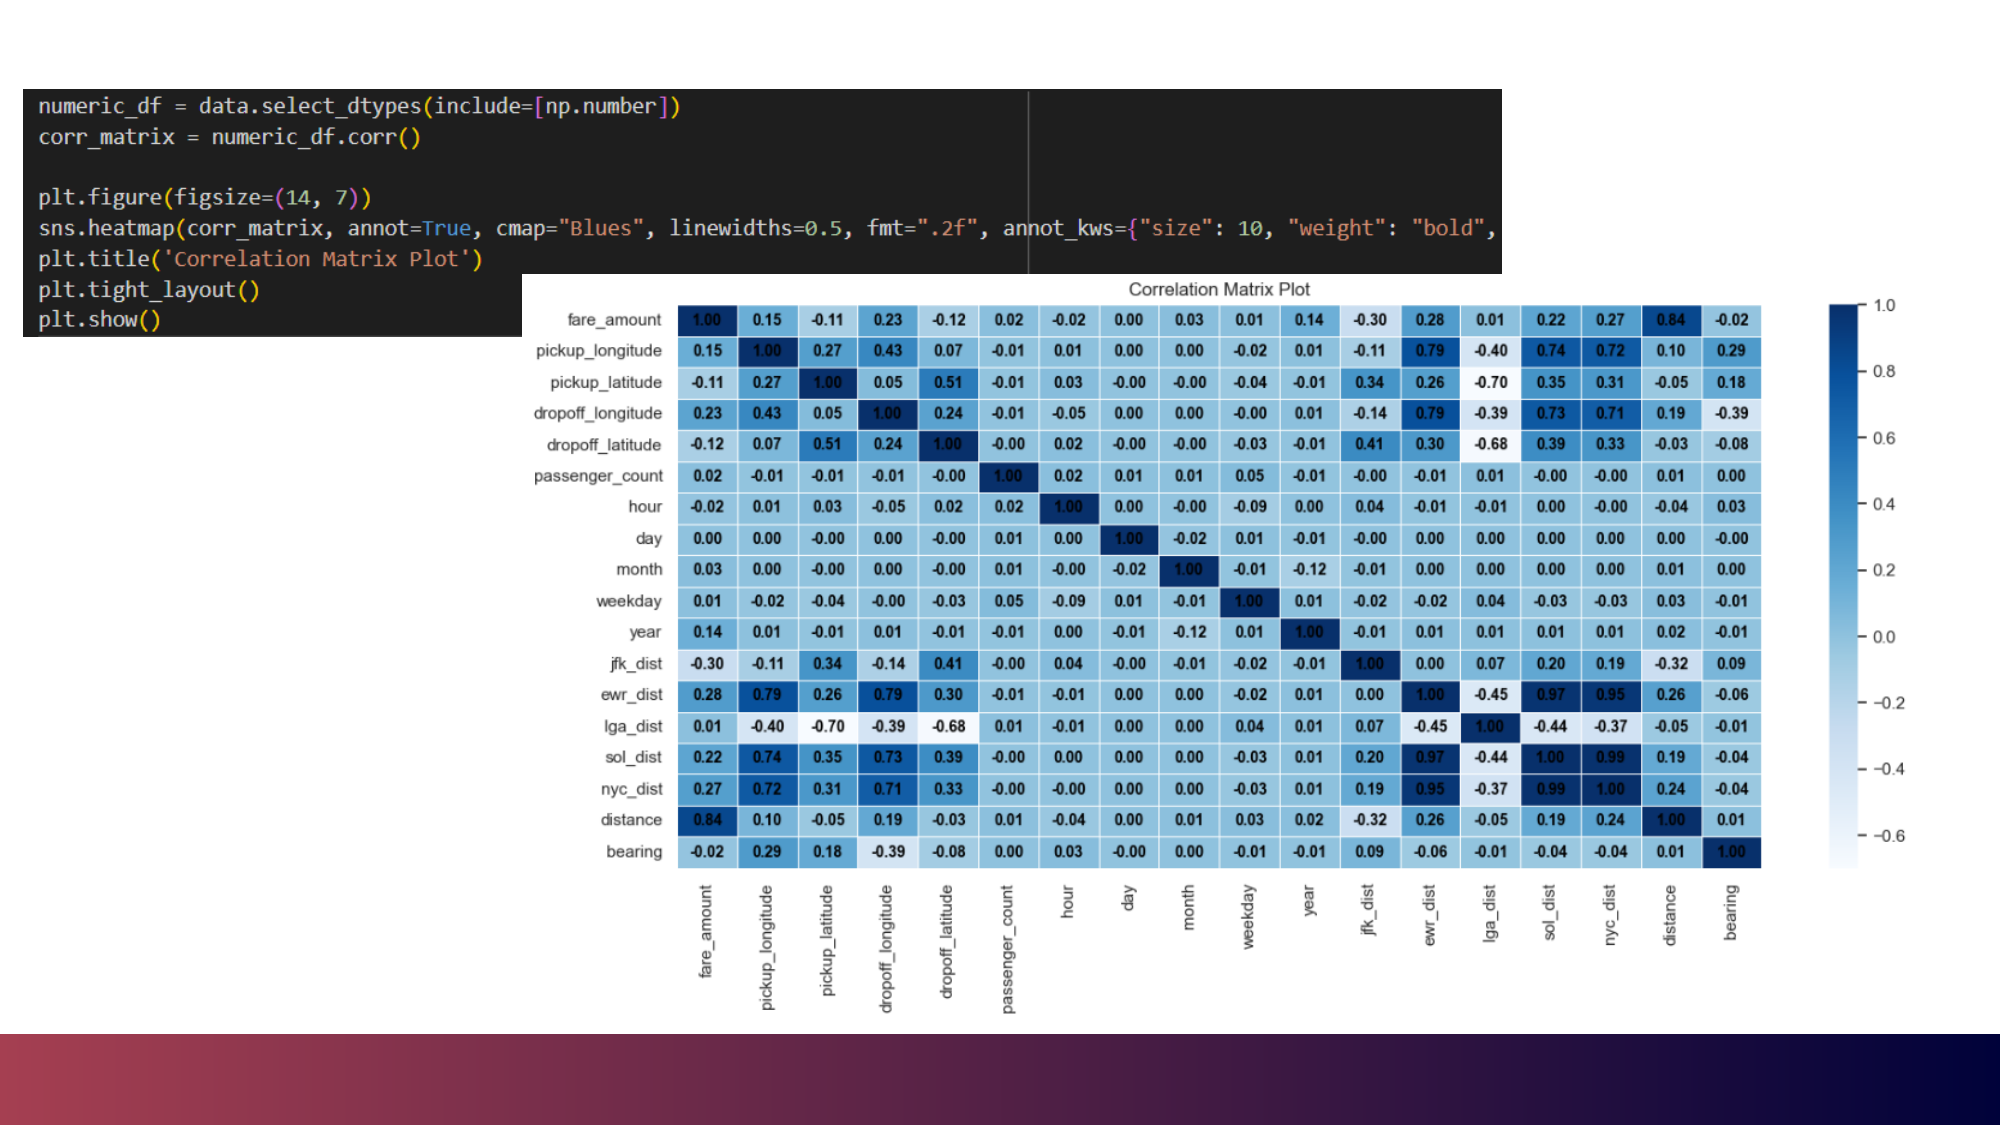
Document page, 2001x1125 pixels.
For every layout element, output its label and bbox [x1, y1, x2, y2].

text_box [0, 1033, 2000, 1125]
picture [22, 88, 1915, 1023]
